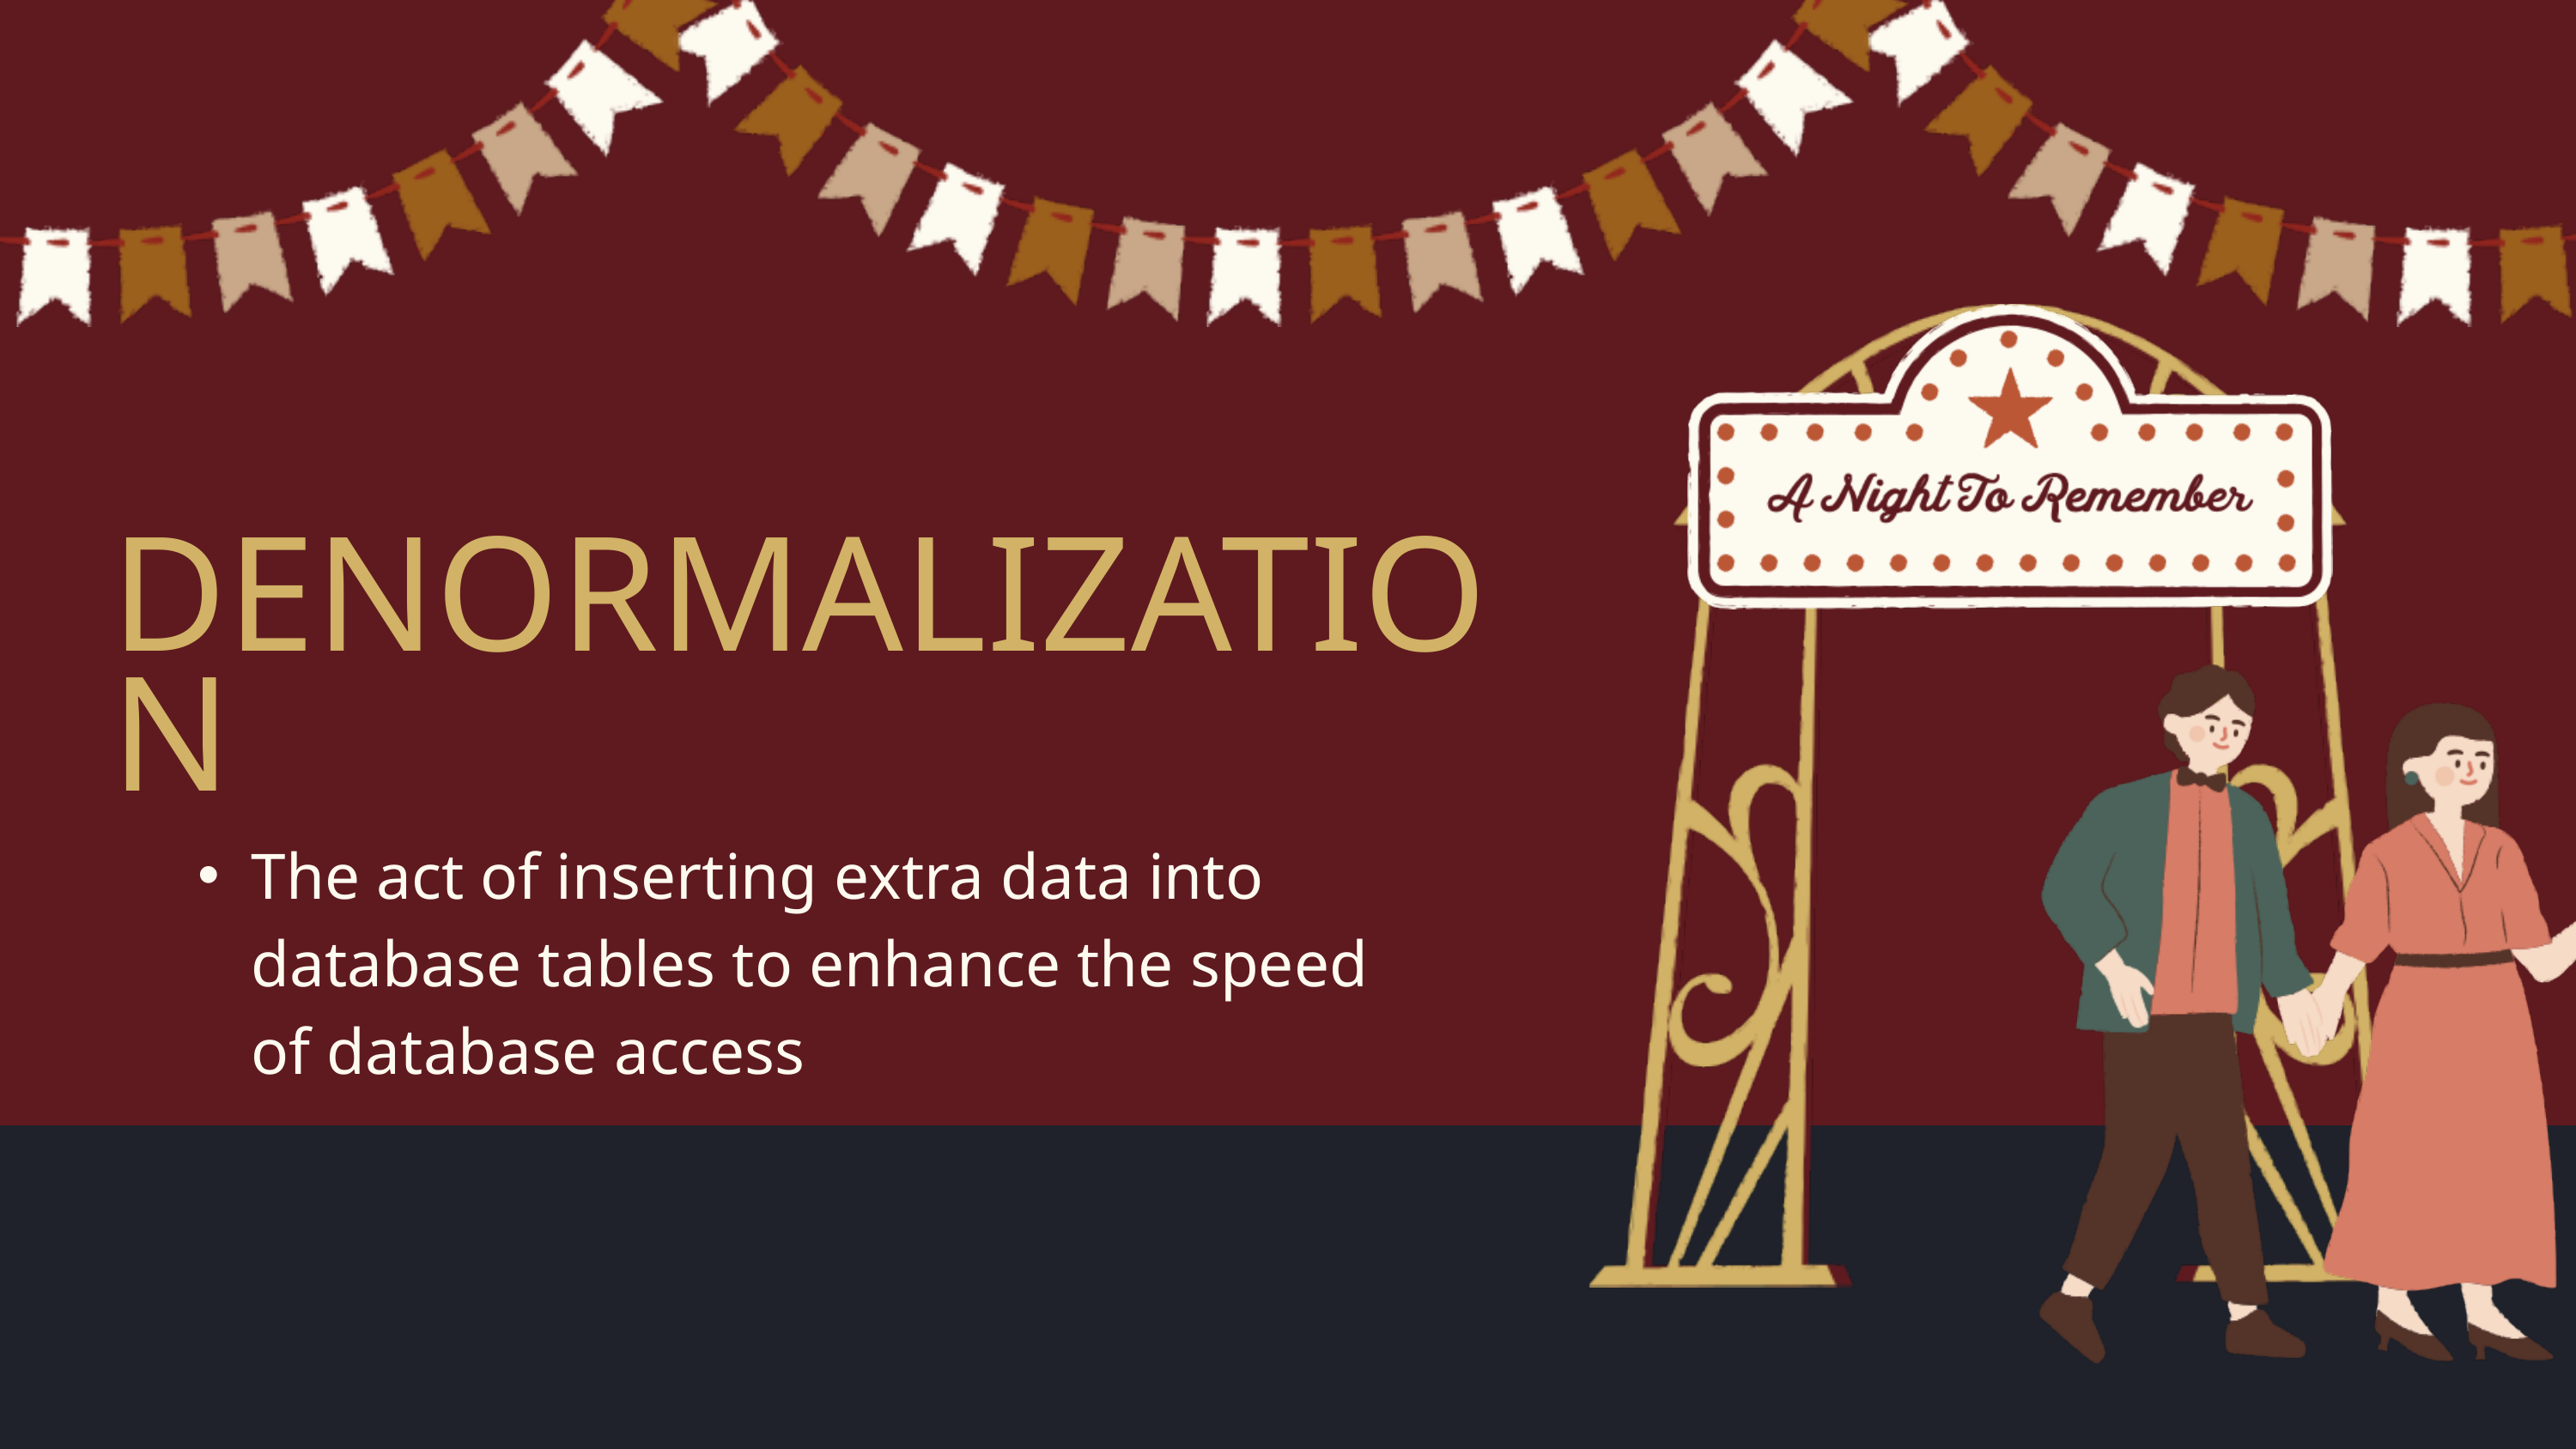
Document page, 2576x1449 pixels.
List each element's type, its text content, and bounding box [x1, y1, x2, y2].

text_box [0, 1125, 2576, 1449]
text_box [1589, 304, 2432, 1123]
text_box DENORMALIZATION [111, 543, 1589, 823]
text_box [1687, 304, 2333, 609]
text_box [720, 0, 1910, 327]
text_box The act of inserting extra data into database tables to enhance the speed of database access [144, 823, 1370, 1087]
text_box [0, 0, 720, 327]
text_box [1910, 0, 2576, 327]
text_box [2039, 664, 2576, 1124]
